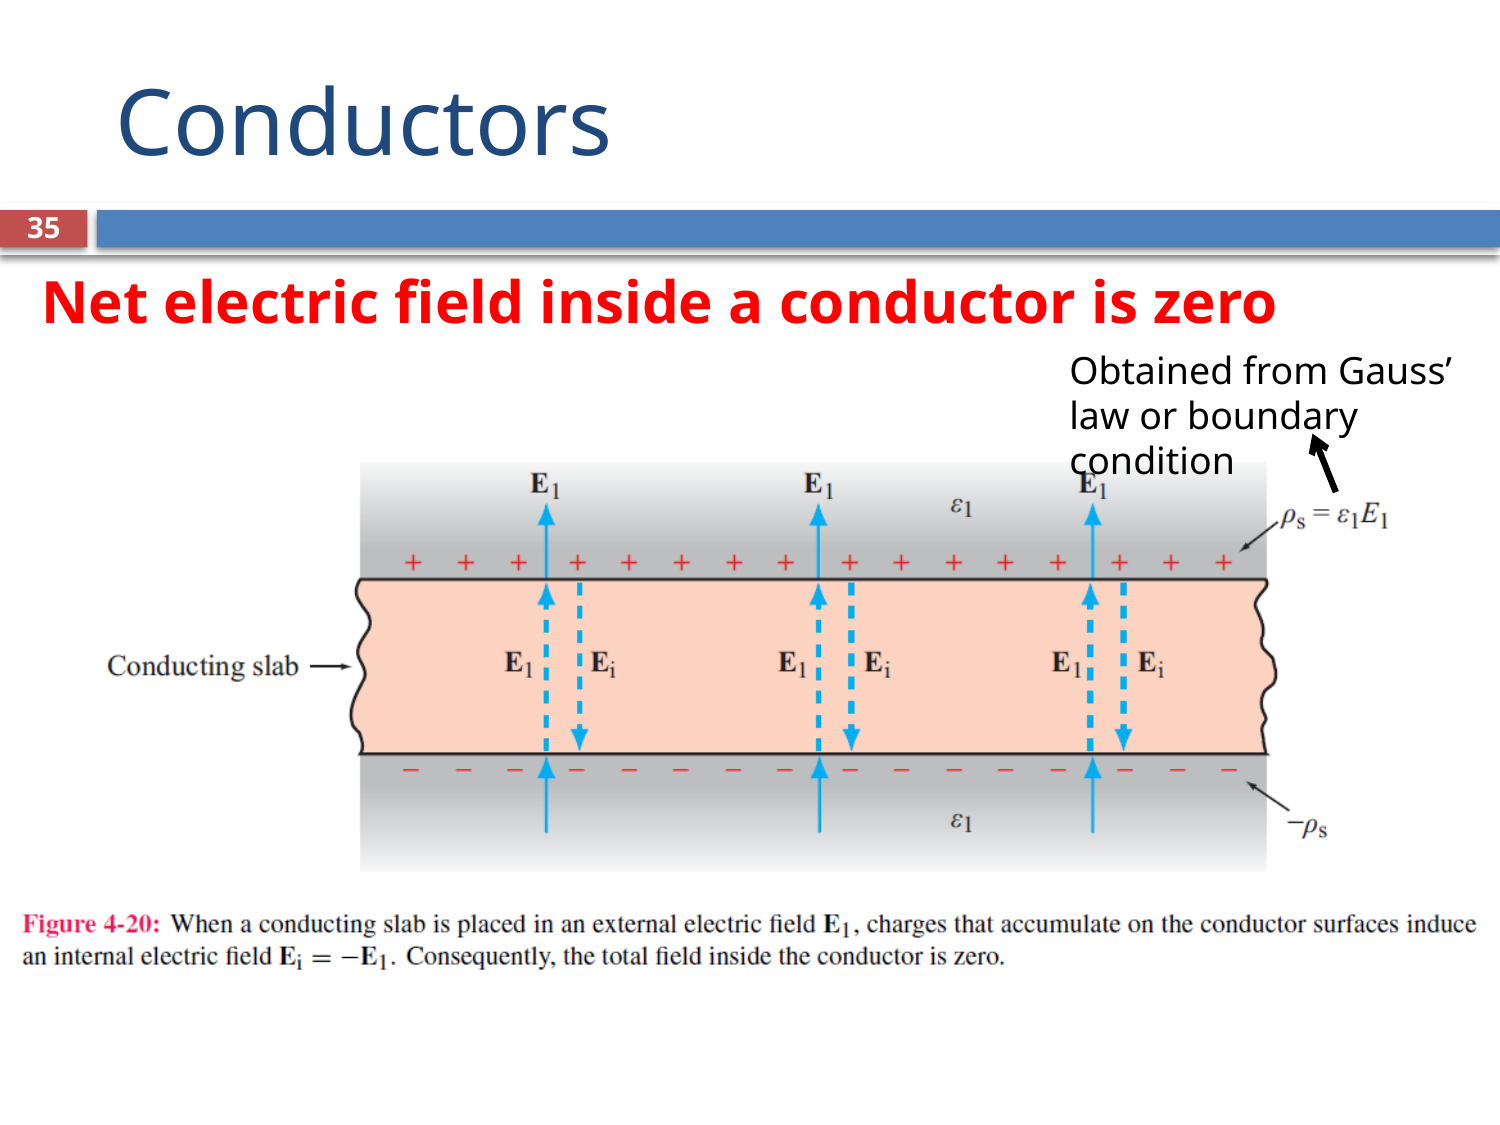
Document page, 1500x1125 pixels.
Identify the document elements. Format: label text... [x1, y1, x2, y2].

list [16, 449, 1484, 976]
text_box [1294, 450, 1354, 475]
text_box Net electric field inside a conductor is zero [26, 257, 1293, 343]
slide_number 35 [0, 208, 88, 249]
text_box Obtained from Gauss’ law or boundary condition [1054, 339, 1489, 458]
title Conductors [100, 37, 1438, 200]
